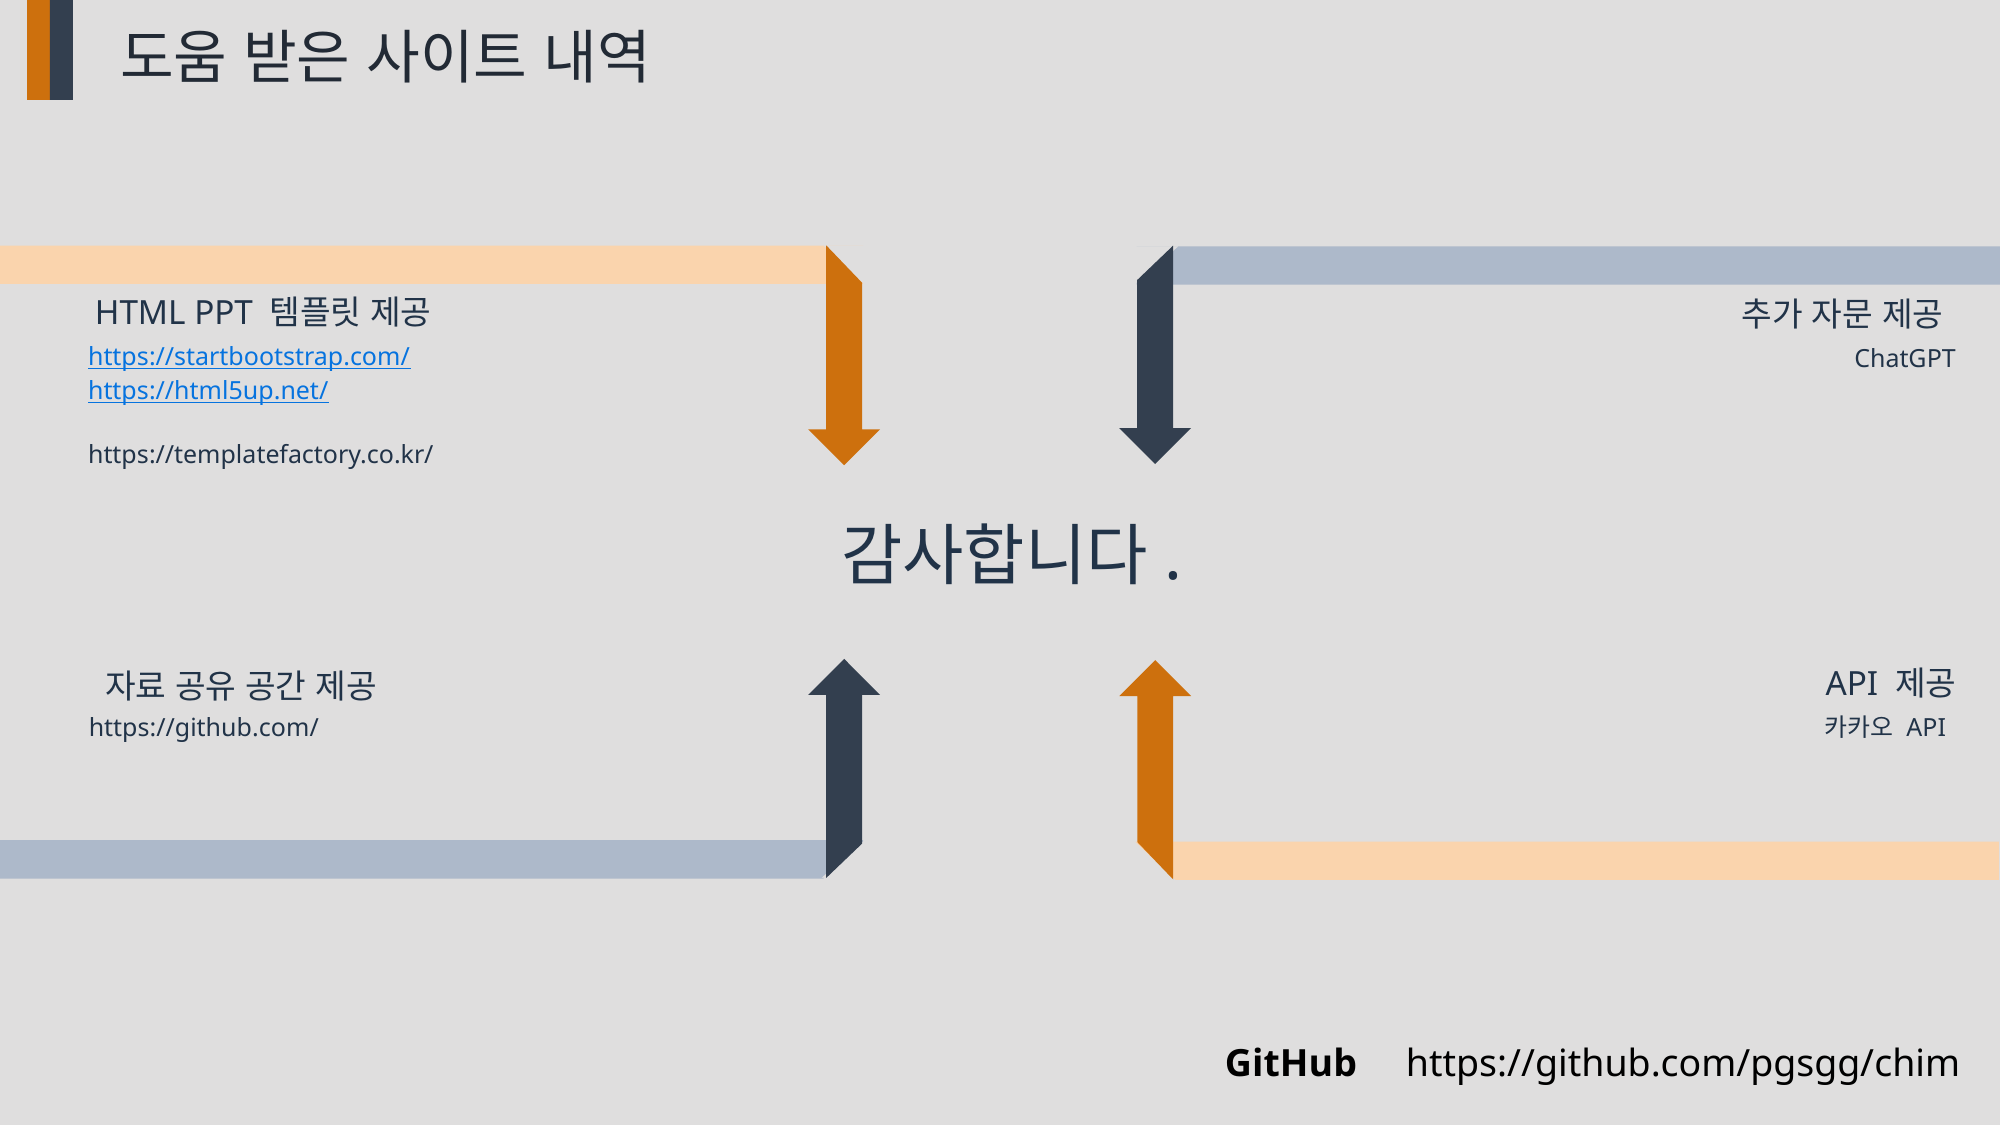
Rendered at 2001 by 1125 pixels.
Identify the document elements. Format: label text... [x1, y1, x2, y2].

text_box 자료 공유 공간 제공 [90, 657, 392, 713]
text_box [1116, 243, 1194, 466]
text_box GitHub https://github.com/pgsgg/chim [1210, 1031, 1999, 1091]
text_box [1175, 840, 2000, 881]
text_box 도움 받은 사이트 내역 [105, 13, 666, 98]
text_box [805, 657, 883, 881]
text_box 추가 자문 제공 [1727, 285, 1959, 334]
text_box [824, 244, 883, 467]
text_box [1175, 245, 2000, 286]
text_box API 제공 [1810, 654, 1971, 710]
text_box https://github.com/ [74, 704, 825, 750]
text_box ChatGPT [1220, 334, 1971, 380]
text_box https://startbootstrap.com/ https://html5up.net/ https://templatefactory.co.kr/ [73, 333, 824, 506]
text_box [0, 244, 825, 285]
text_box 감사합니다. [819, 505, 1186, 601]
text_box HTML PPT 템플릿 제공 [79, 283, 447, 333]
text_box [1116, 658, 1194, 883]
text_box [0, 839, 825, 880]
text_box 카카오 API [1210, 704, 1961, 750]
